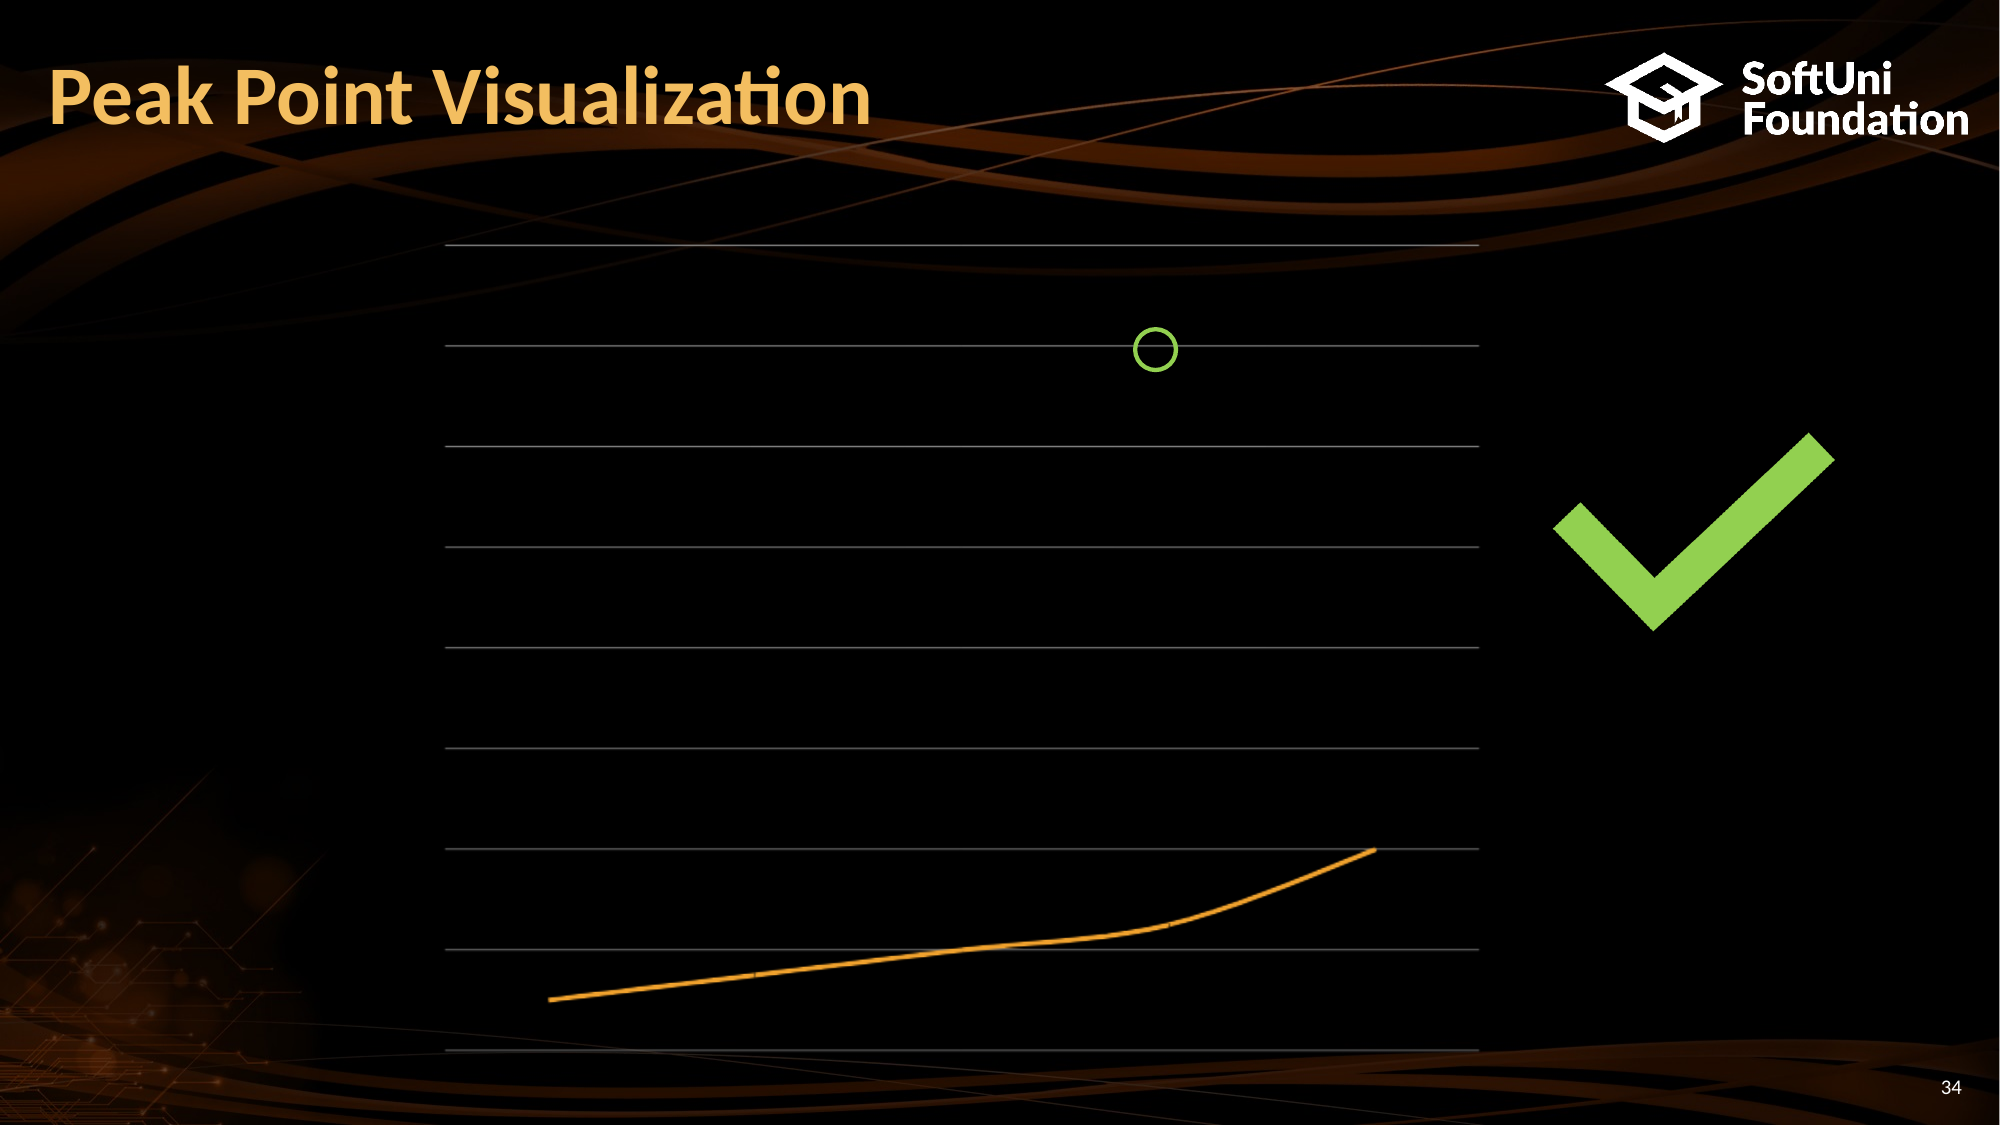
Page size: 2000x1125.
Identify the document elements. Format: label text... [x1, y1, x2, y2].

slide_number ‹#› [1897, 1070, 1968, 1103]
picture [0, 0, 2000, 1125]
title Peak Point Visualization [30, 6, 1602, 189]
